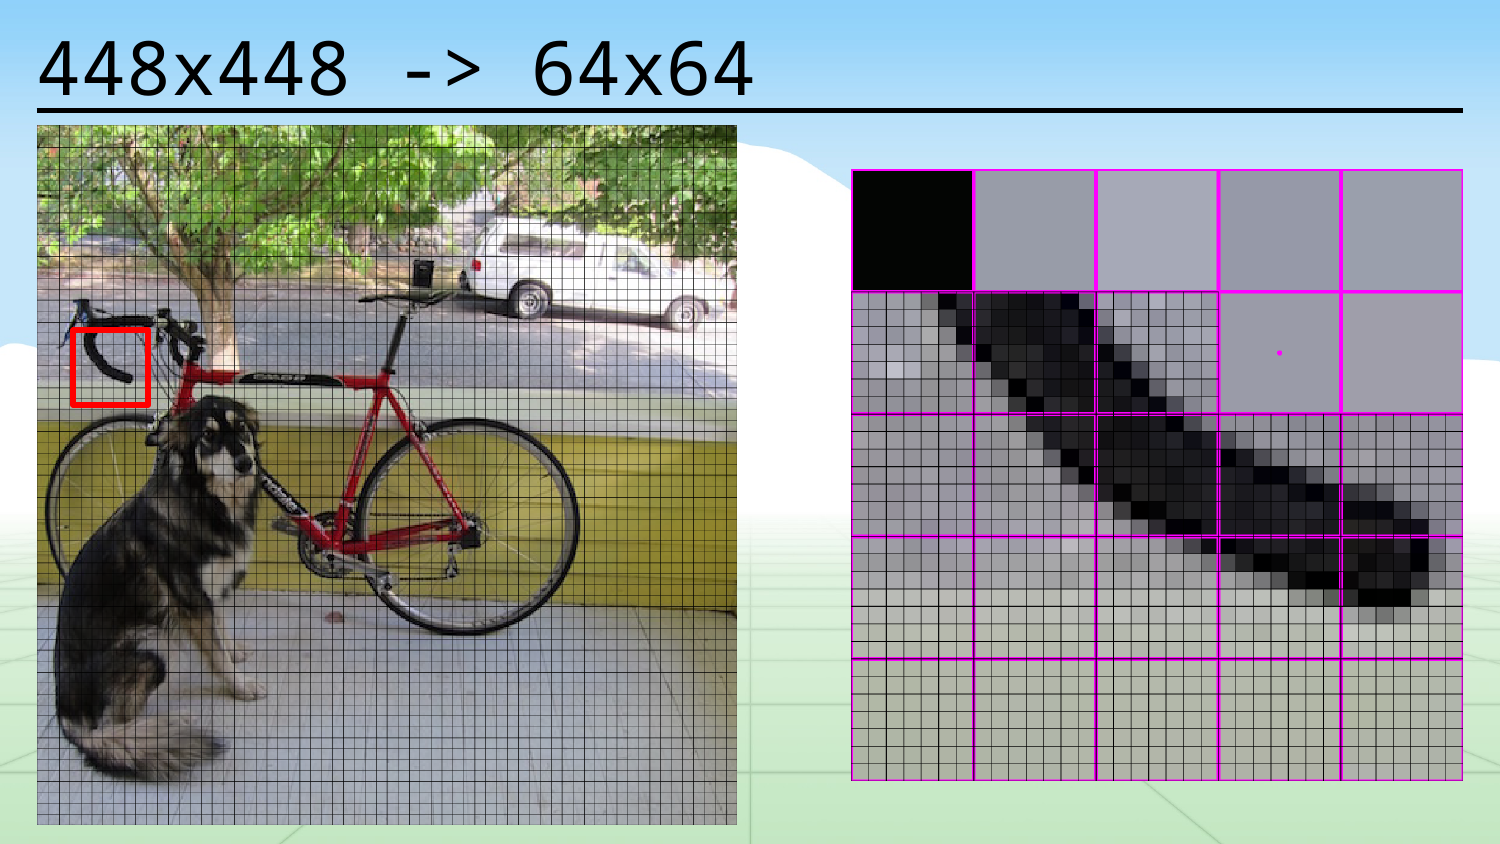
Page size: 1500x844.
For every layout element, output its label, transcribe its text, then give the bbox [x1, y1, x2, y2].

picture [0, 0, 1500, 844]
title 448x448 -> 64x64 [20, 31, 1479, 126]
